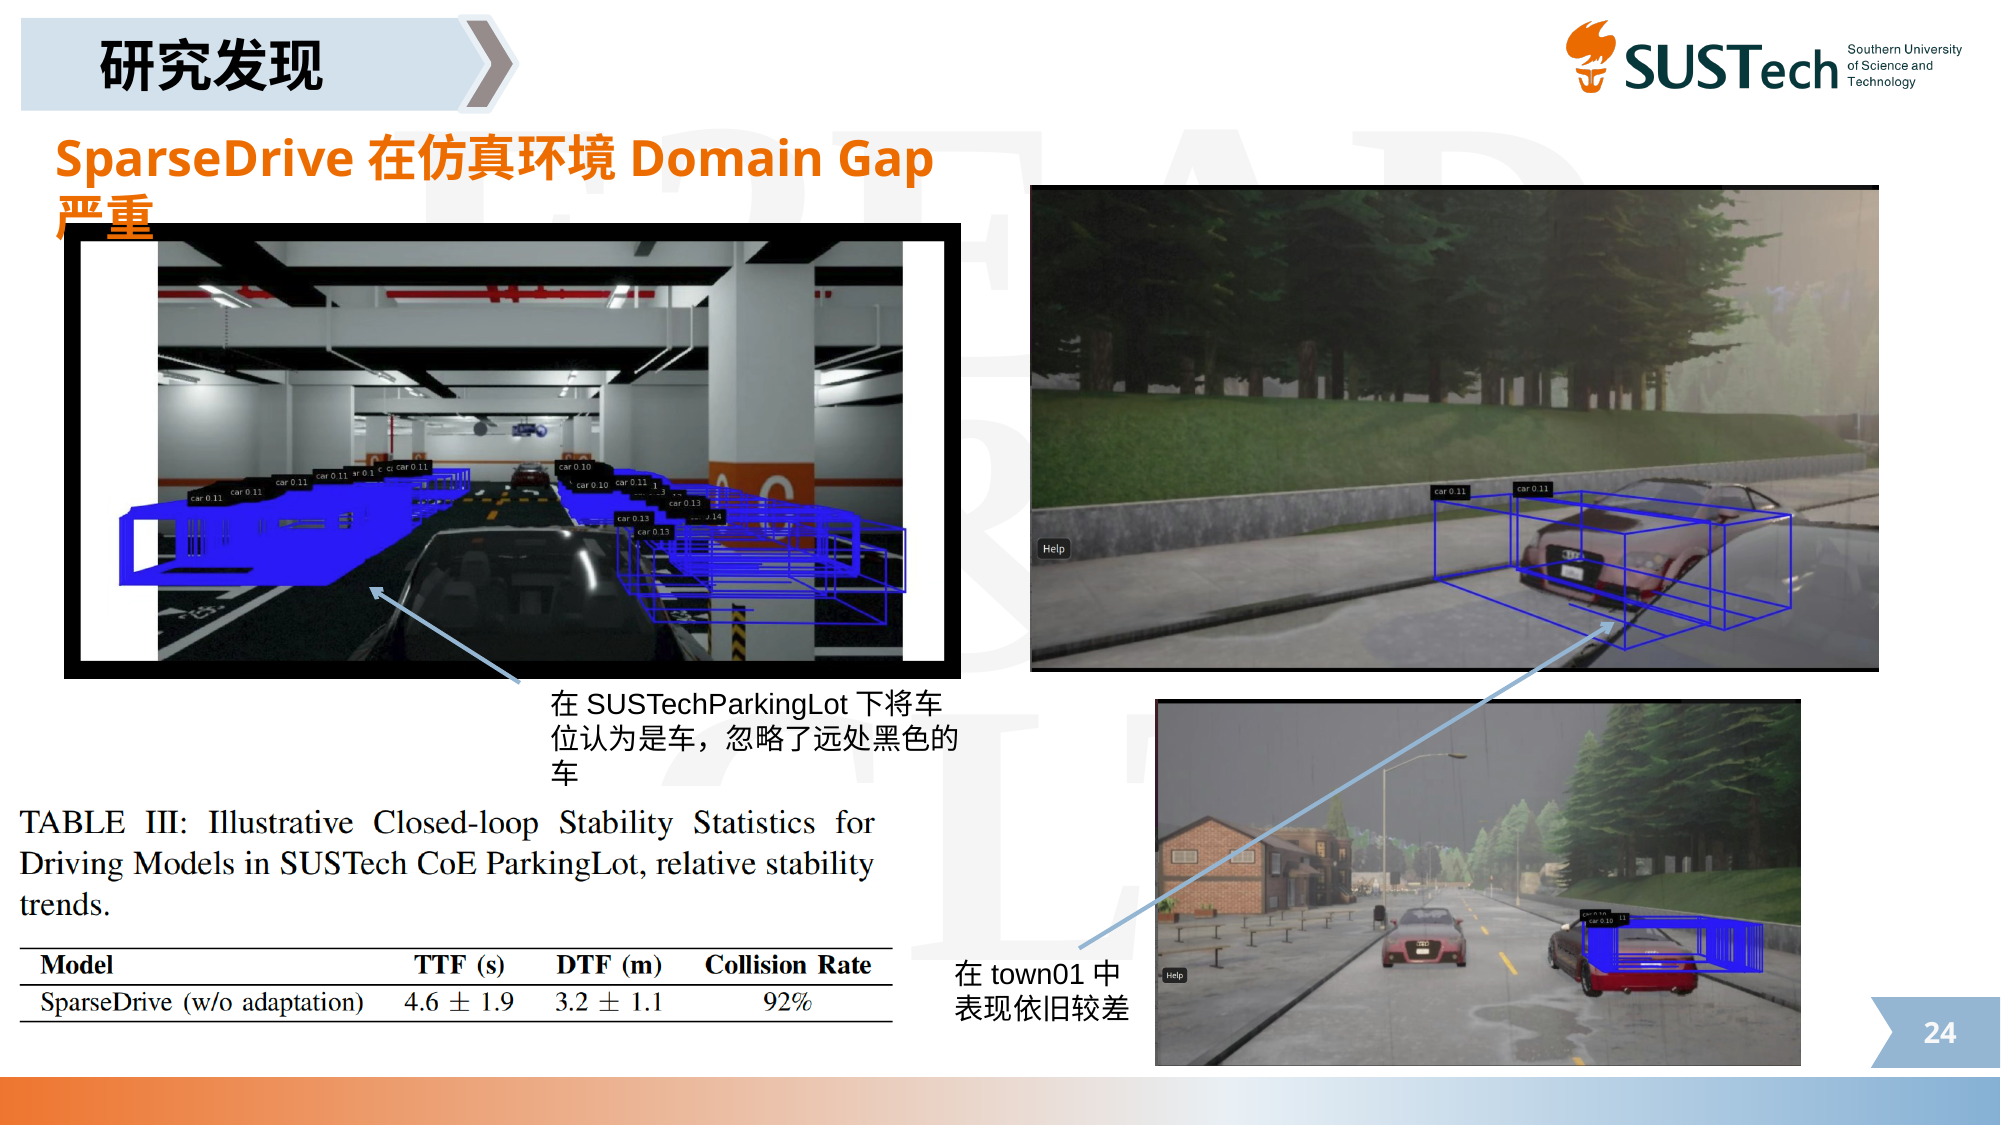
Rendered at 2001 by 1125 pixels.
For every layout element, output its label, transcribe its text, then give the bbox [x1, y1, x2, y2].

picture [64, 223, 962, 679]
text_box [369, 587, 521, 684]
text_box SparseDrive在仿真环境Domain Gap严重 [40, 118, 1002, 254]
text_box 在SUSTechParkingLot下将车位认为是车，忽略了远处黑色的车 [535, 678, 981, 798]
picture [1155, 699, 1802, 1066]
picture [1030, 185, 1879, 672]
picture [1566, 20, 1962, 93]
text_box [1078, 621, 1615, 949]
text_box 在town01中 表现依旧较差 [939, 948, 1150, 1033]
picture [3, 786, 899, 1051]
text_box 研究发现 [35, 23, 390, 106]
